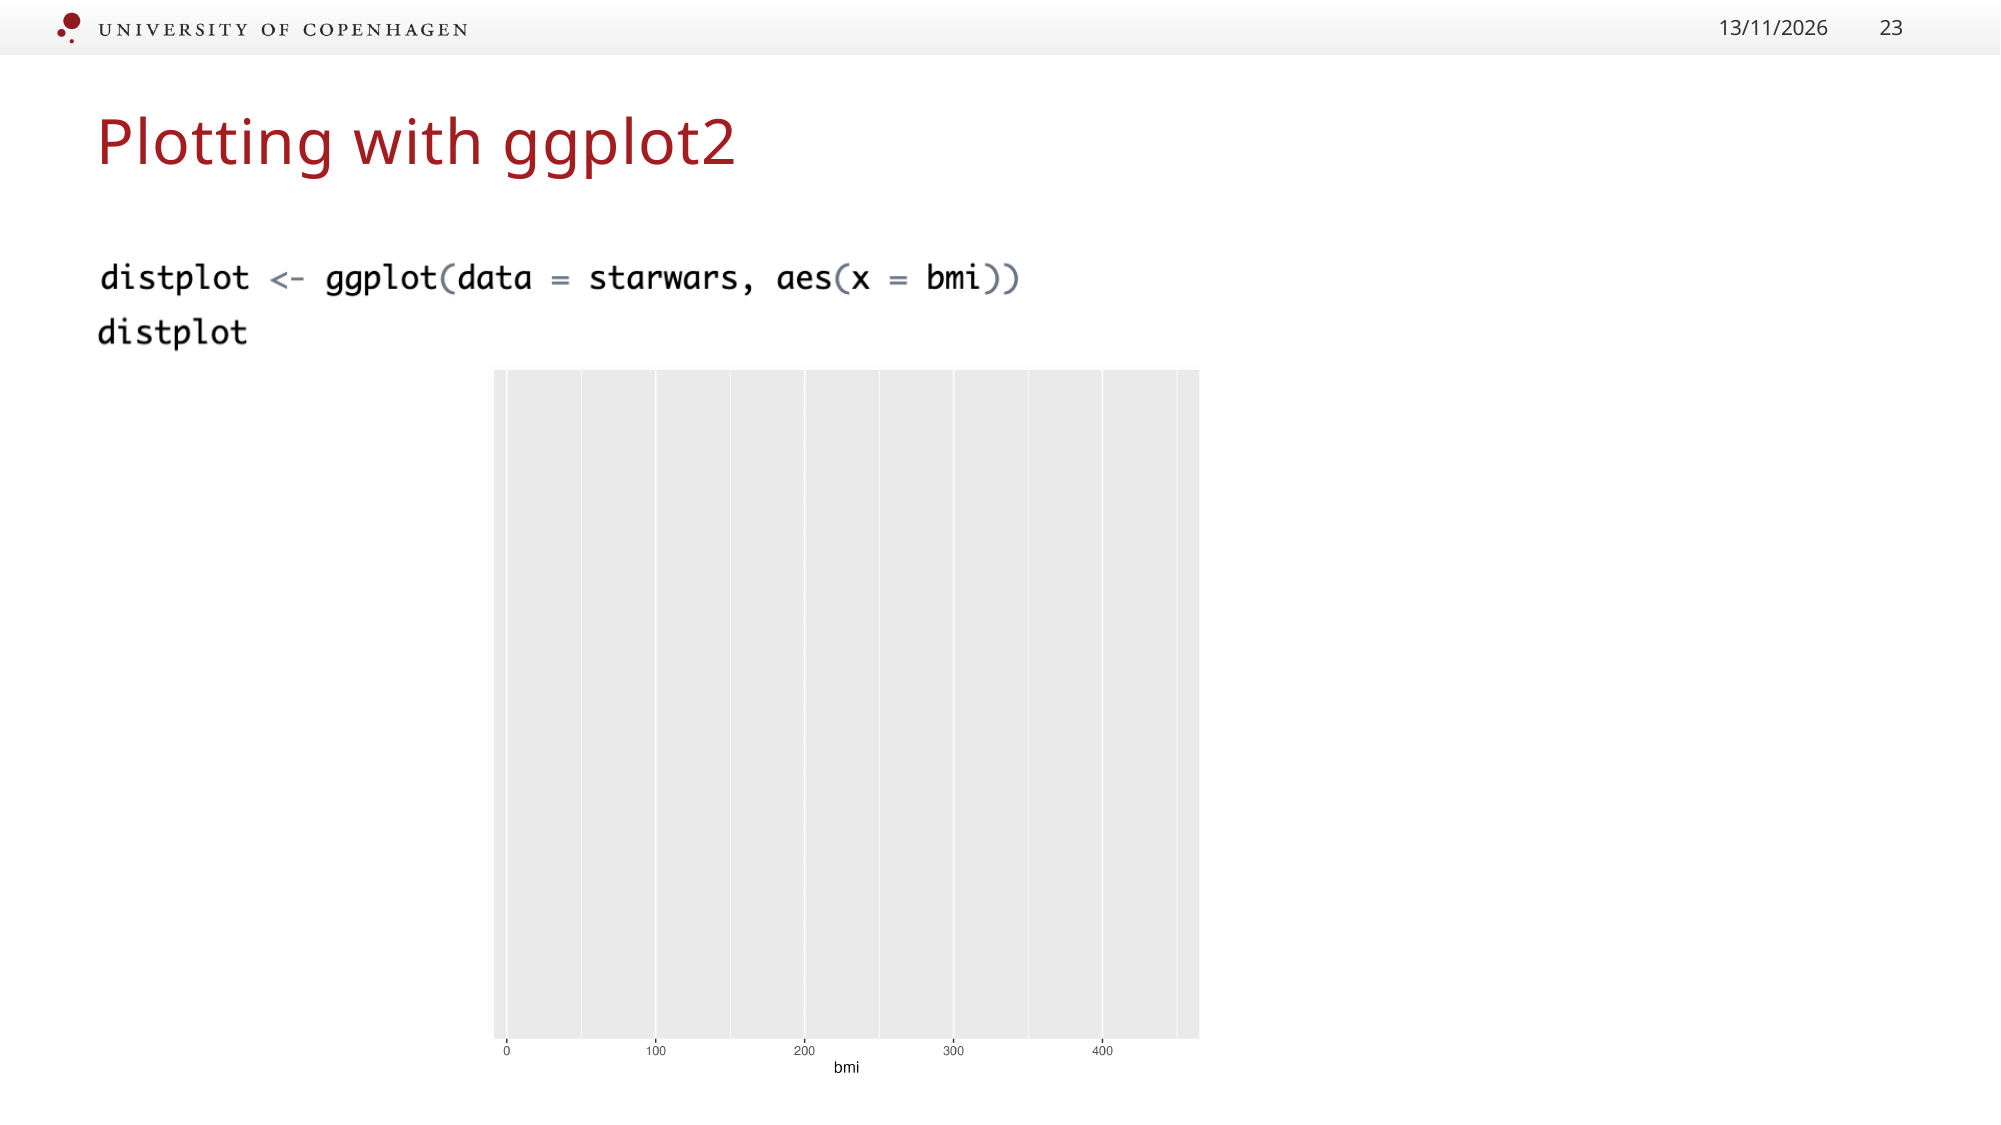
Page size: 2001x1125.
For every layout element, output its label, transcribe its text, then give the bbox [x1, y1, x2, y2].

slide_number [1694, 14, 1829, 43]
slide_number 23 [1840, 14, 1904, 43]
picture [96, 310, 260, 355]
picture [92, 15, 475, 42]
picture [485, 362, 1208, 1084]
title Plotting with ggplot2 [96, 101, 1904, 244]
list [96, 252, 1039, 303]
